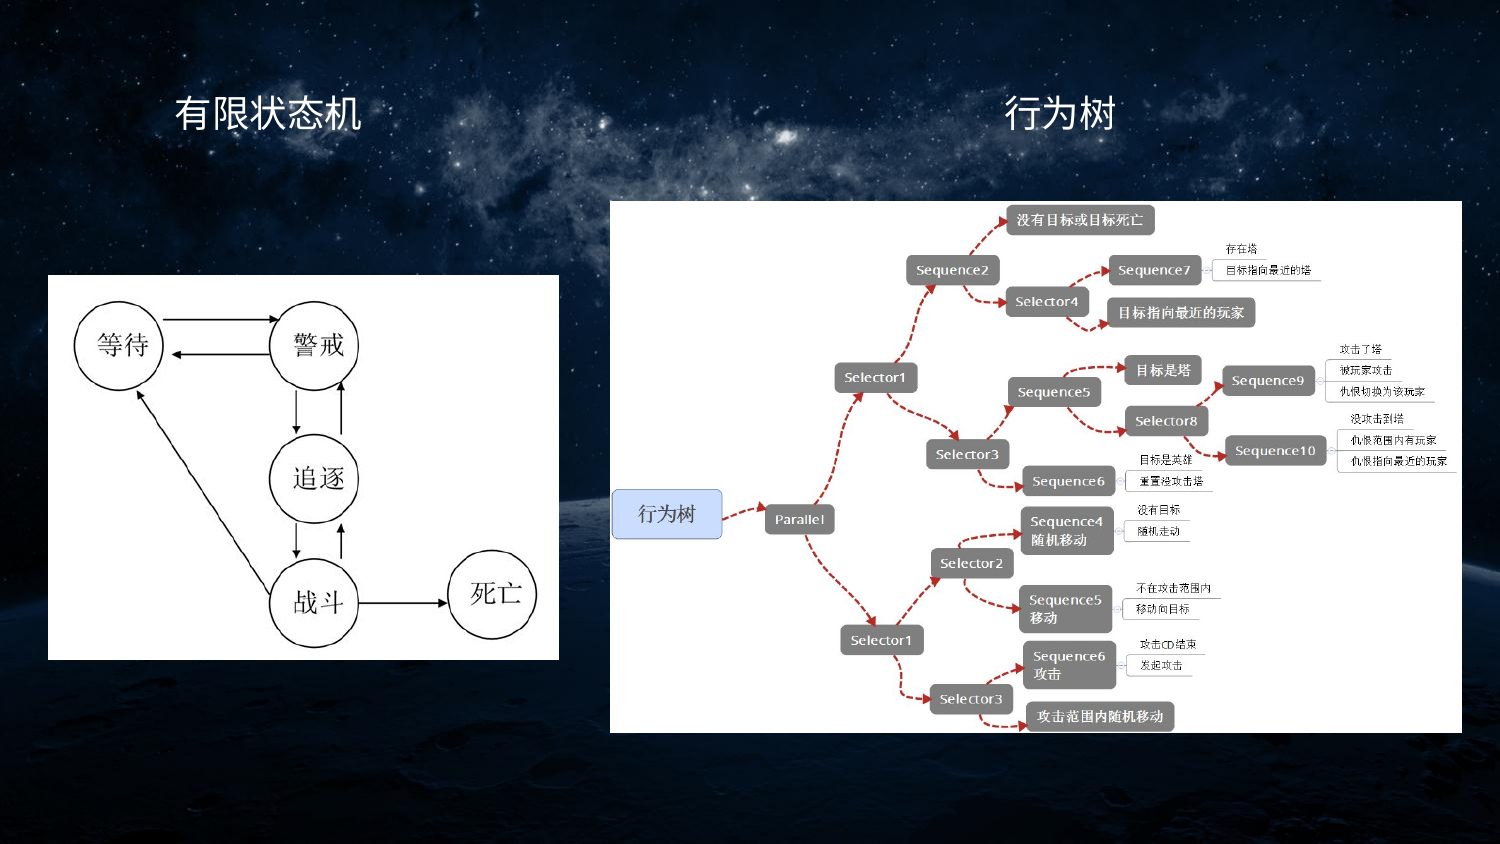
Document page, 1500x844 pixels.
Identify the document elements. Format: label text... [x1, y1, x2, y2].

text_box 行为树 [989, 82, 1132, 143]
picture [0, 0, 1500, 844]
text_box 有限状态机 [159, 82, 389, 143]
